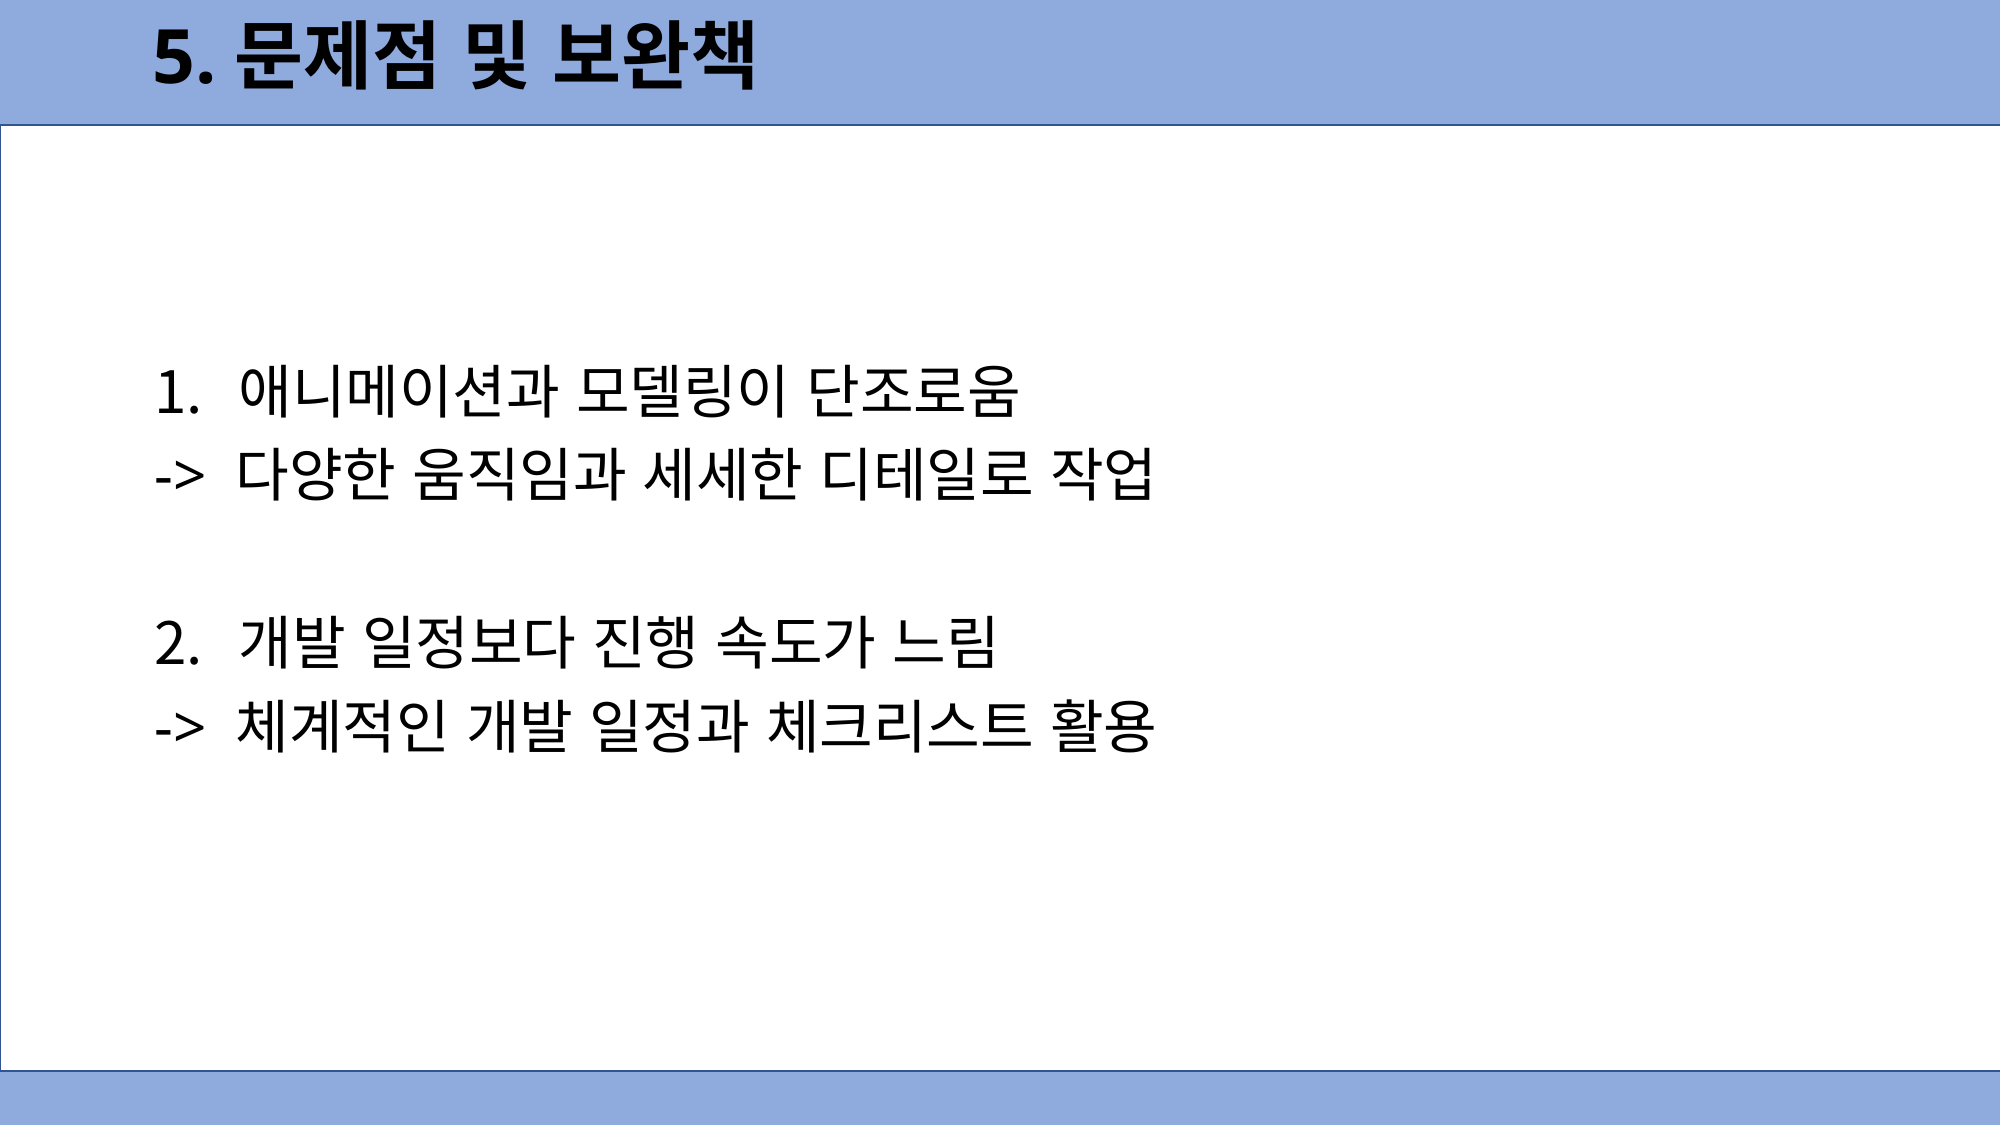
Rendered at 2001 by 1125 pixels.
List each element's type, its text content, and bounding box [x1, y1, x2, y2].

list 애니메이션과 모델링이 단조로움 -> 다양한 움직임과 세세한 디테일로 작업 개발 일정보다 진행 속도가 느림 -> 체계적인 개발 일정과 체크리스트 활용 [139, 355, 1865, 770]
text_box 5.문제점 및 보완책 [137, 0, 1863, 120]
text_box [0, 124, 2000, 1072]
